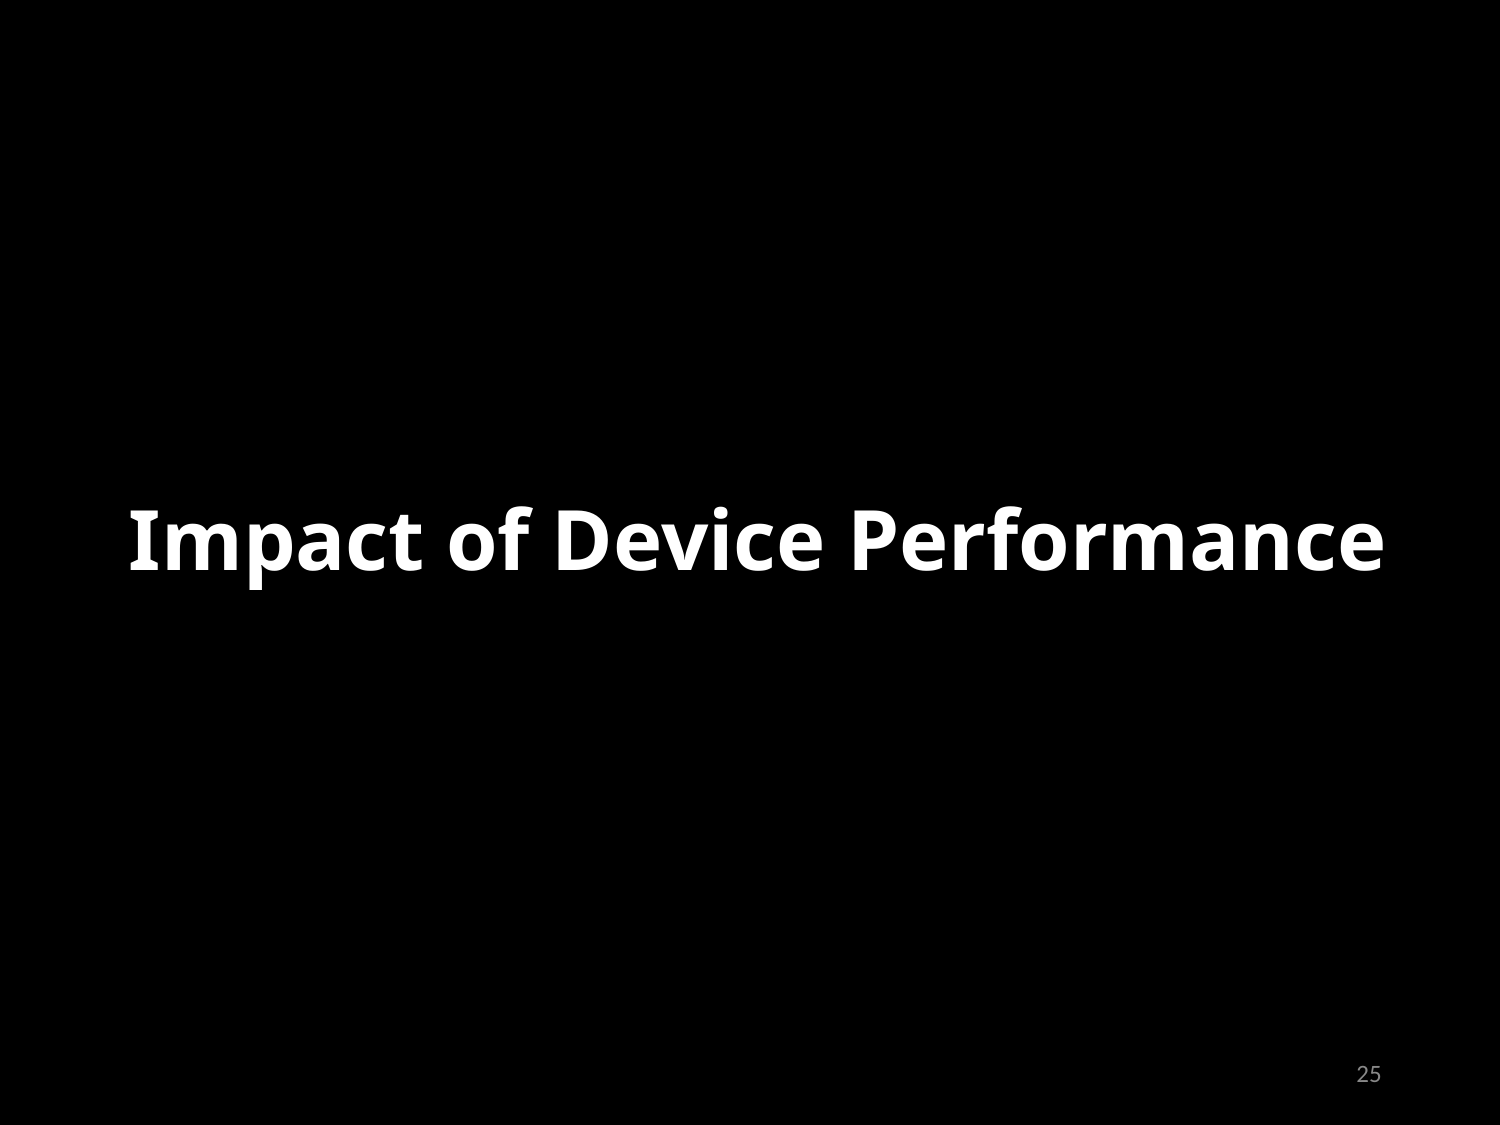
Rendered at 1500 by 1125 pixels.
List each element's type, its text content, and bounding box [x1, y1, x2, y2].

slide_number ‹#› [1059, 1042, 1397, 1103]
title Impact of Device Performance [44, 450, 1473, 596]
